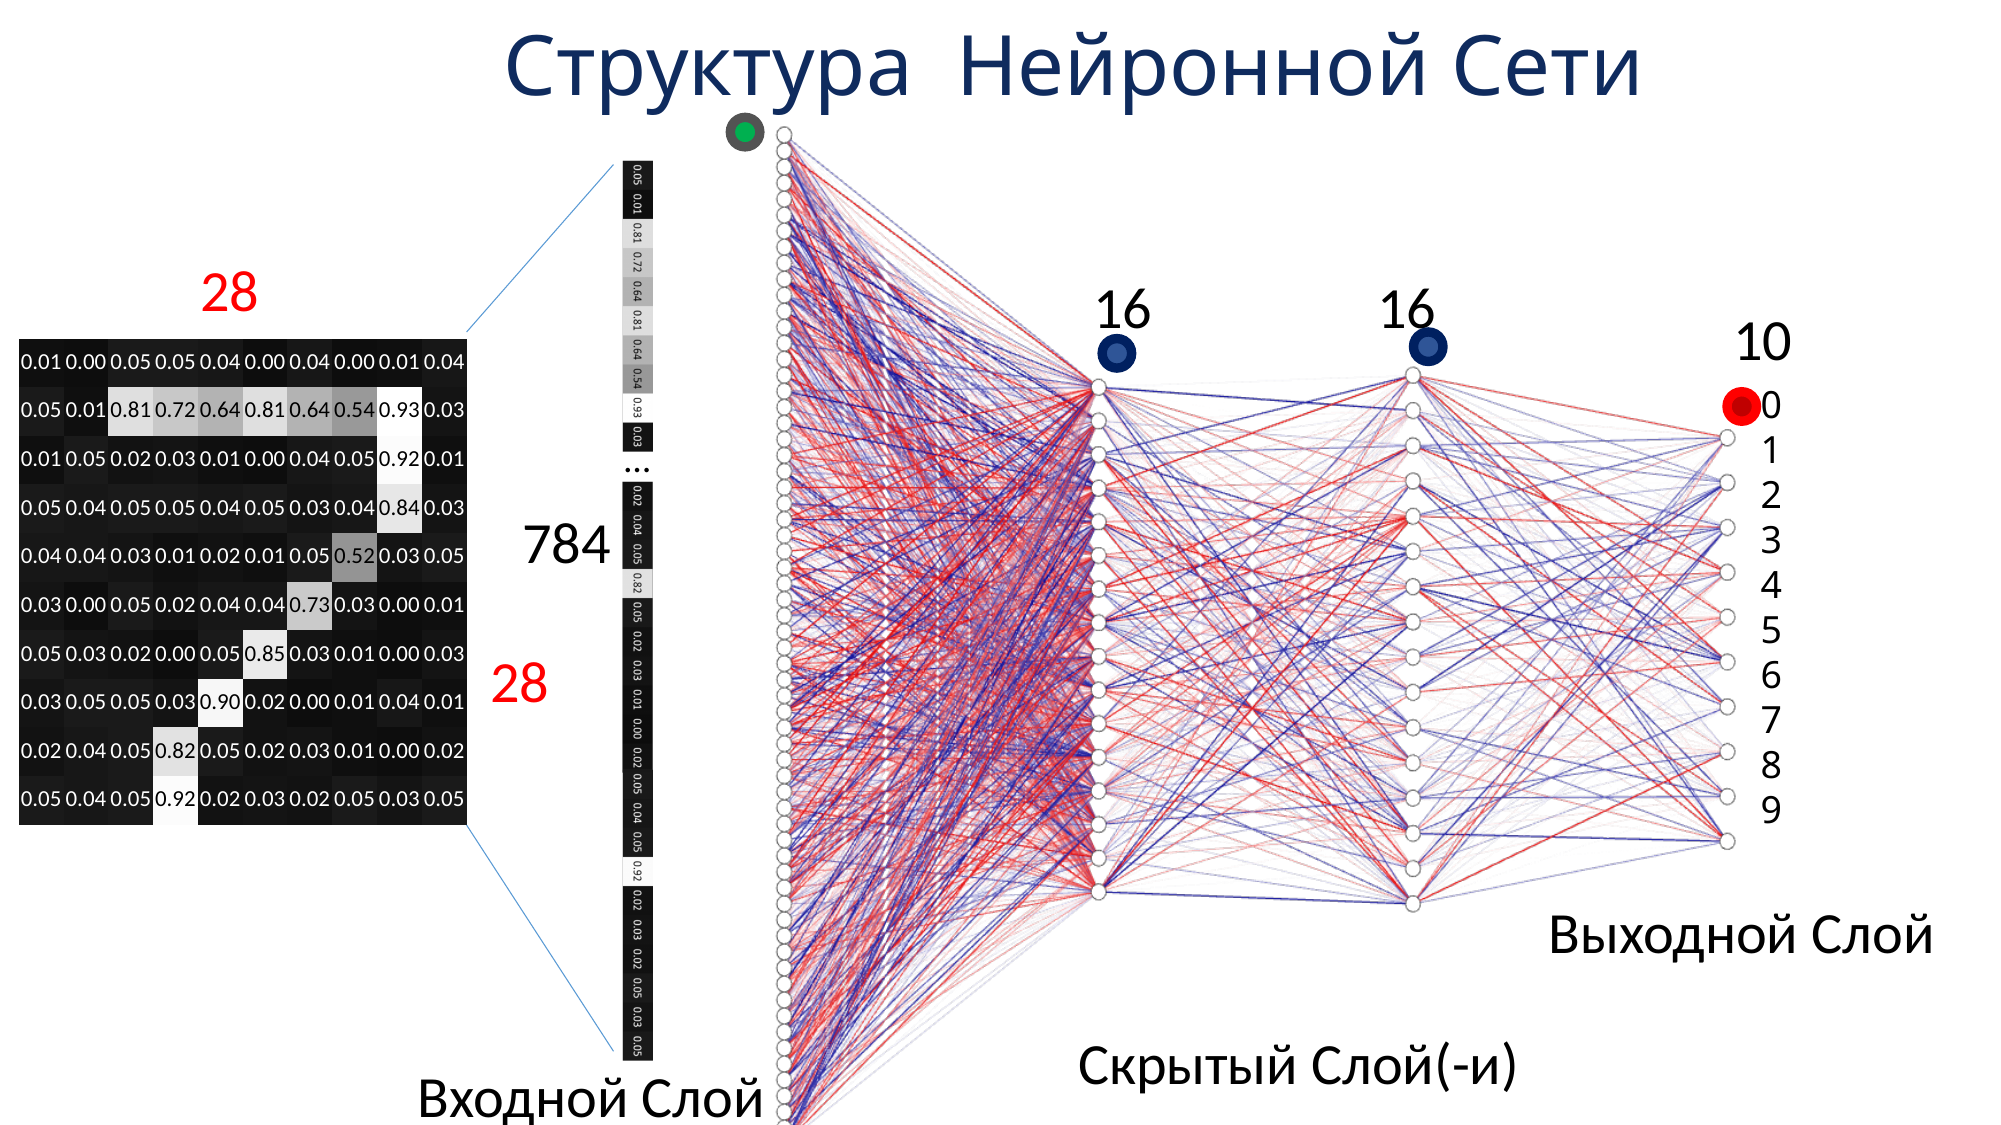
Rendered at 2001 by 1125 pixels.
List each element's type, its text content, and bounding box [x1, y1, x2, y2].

table_cell 0.01 [198, 436, 243, 484]
table_cell 0.05 [198, 630, 243, 679]
table_cell 0.01 [243, 533, 287, 582]
table_cell 0.02 [198, 776, 243, 825]
table_cell 0.00 [243, 436, 287, 484]
table_cell 0.05 [108, 679, 153, 727]
table_cell 0.03 [153, 679, 198, 727]
table_cell 0.05 [108, 582, 153, 630]
table_cell 0.05 [332, 436, 377, 484]
table_cell 0.92 [153, 776, 198, 825]
table_cell 0.03 [422, 484, 467, 533]
title Структура Нейронной Сети [488, 0, 1789, 137]
table_cell 0.03 [287, 630, 332, 679]
table_cell 0.02 [243, 679, 287, 727]
table_cell 0.01 [332, 679, 377, 727]
table_cell 0.05 [19, 630, 64, 679]
table_header 0.04 [422, 339, 467, 387]
table_header 0.04 [198, 339, 243, 387]
table_cell 0.54 [332, 387, 377, 436]
table_cell 0.04 [198, 484, 243, 533]
text_box Входной Слой [402, 1051, 769, 1125]
table_cell 0.03 [19, 582, 64, 630]
table_cell 0.04 [64, 533, 108, 582]
table_cell 0.82 [153, 727, 198, 776]
table_cell 0.64 [198, 387, 243, 436]
table_cell 0.00 [377, 582, 422, 630]
table_cell 0.01 [422, 436, 467, 484]
table_cell 0.01 [332, 630, 377, 679]
table_cell 0.03 [287, 484, 332, 533]
table_cell 0.01 [19, 436, 64, 484]
table_header 0.01 [19, 339, 64, 387]
table_cell 0.00 [377, 727, 422, 776]
table_cell 0.84 [377, 484, 422, 533]
table_cell 0.03 [153, 436, 198, 484]
table_cell 0.02 [287, 776, 332, 825]
table_cell 0.03 [108, 533, 153, 582]
table_cell 0.03 [64, 630, 108, 679]
table_cell 0.02 [422, 727, 467, 776]
table_cell 0.05 [198, 727, 243, 776]
table_cell 0.03 [287, 727, 332, 776]
table_cell 0.01 [332, 727, 377, 776]
text_box 0 1 2 3 4 5 6 7 8 9 [1755, 380, 1797, 839]
table_cell 0.05 [287, 533, 332, 582]
text_box 28 [475, 636, 564, 722]
table_cell 0.04 [19, 533, 64, 582]
table_cell 0.01 [64, 387, 108, 436]
table_cell 0.03 [332, 582, 377, 630]
table_header 0.05 [153, 339, 198, 387]
table_cell 0.90 [198, 679, 243, 727]
table_header 0.00 [243, 339, 287, 387]
table_header 0.00 [64, 339, 108, 387]
text_box Выходной Слой [1755, 887, 1950, 973]
table_cell 0.02 [108, 436, 153, 484]
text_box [466, 825, 614, 1052]
table_cell 0.04 [64, 484, 108, 533]
table_cell 0.02 [198, 533, 243, 582]
table_cell 0.72 [153, 387, 198, 436]
table_cell 0.02 [19, 727, 64, 776]
table_cell 0.05 [153, 484, 198, 533]
table_header 0.01 [377, 339, 422, 387]
table_cell 0.03 [19, 679, 64, 727]
table_cell 0.01 [422, 582, 467, 630]
table_cell 0.05 [332, 776, 377, 825]
table_cell 0.05 [108, 484, 153, 533]
table_cell 0.81 [243, 387, 287, 436]
text_box 784 [507, 497, 622, 583]
table_cell 0.00 [287, 679, 332, 727]
table_cell 0.03 [243, 776, 287, 825]
table_cell 0.00 [377, 630, 422, 679]
table_cell 0.64 [287, 387, 332, 436]
table_cell 0.01 [153, 533, 198, 582]
table_cell 0.05 [19, 387, 64, 436]
table_cell 0.05 [64, 436, 108, 484]
text_box … [609, 427, 666, 488]
table_cell 0.04 [332, 484, 377, 533]
text_box 28 [185, 246, 274, 331]
table_header 0.00 [332, 339, 377, 387]
table_header 0.04 [287, 339, 332, 387]
table_cell 0.05 [422, 533, 467, 582]
picture [491, 123, 1755, 1125]
table_cell 0.05 [243, 484, 287, 533]
table_cell 0.00 [64, 582, 108, 630]
table_cell 0.04 [377, 679, 422, 727]
table_cell 0.03 [377, 533, 422, 582]
table_cell 0.03 [377, 776, 422, 825]
table_cell 0.03 [422, 630, 467, 679]
table_cell 0.04 [64, 776, 108, 825]
table_cell 0.03 [422, 387, 467, 436]
table_cell 0.02 [108, 630, 153, 679]
table_cell 0.92 [377, 436, 422, 484]
table_cell 0.05 [19, 484, 64, 533]
text_box [729, 116, 761, 148]
table_cell 0.01 [422, 679, 467, 727]
table_cell 0.05 [108, 776, 153, 825]
table_cell 0.04 [287, 436, 332, 484]
table_cell 0.05 [108, 727, 153, 776]
table_cell 0.85 [243, 630, 287, 679]
table_cell 0.02 [153, 582, 198, 630]
table_cell 0.05 [422, 776, 467, 825]
table_cell 0.04 [64, 727, 108, 776]
table_cell 0.04 [243, 582, 287, 630]
table_cell 0.52 [332, 533, 377, 582]
table_cell 0.00 [153, 630, 198, 679]
table_cell 0.81 [108, 387, 153, 436]
table_cell 0.93 [377, 387, 422, 436]
table_cell 0.05 [64, 679, 108, 727]
table_cell 0.04 [198, 582, 243, 630]
table_cell 0.05 [19, 776, 64, 825]
table_cell 0.02 [243, 727, 287, 776]
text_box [466, 164, 614, 332]
text_box 10 [1755, 295, 1807, 380]
table_header 0.05 [108, 339, 153, 387]
table_cell 0.73 [287, 582, 332, 630]
